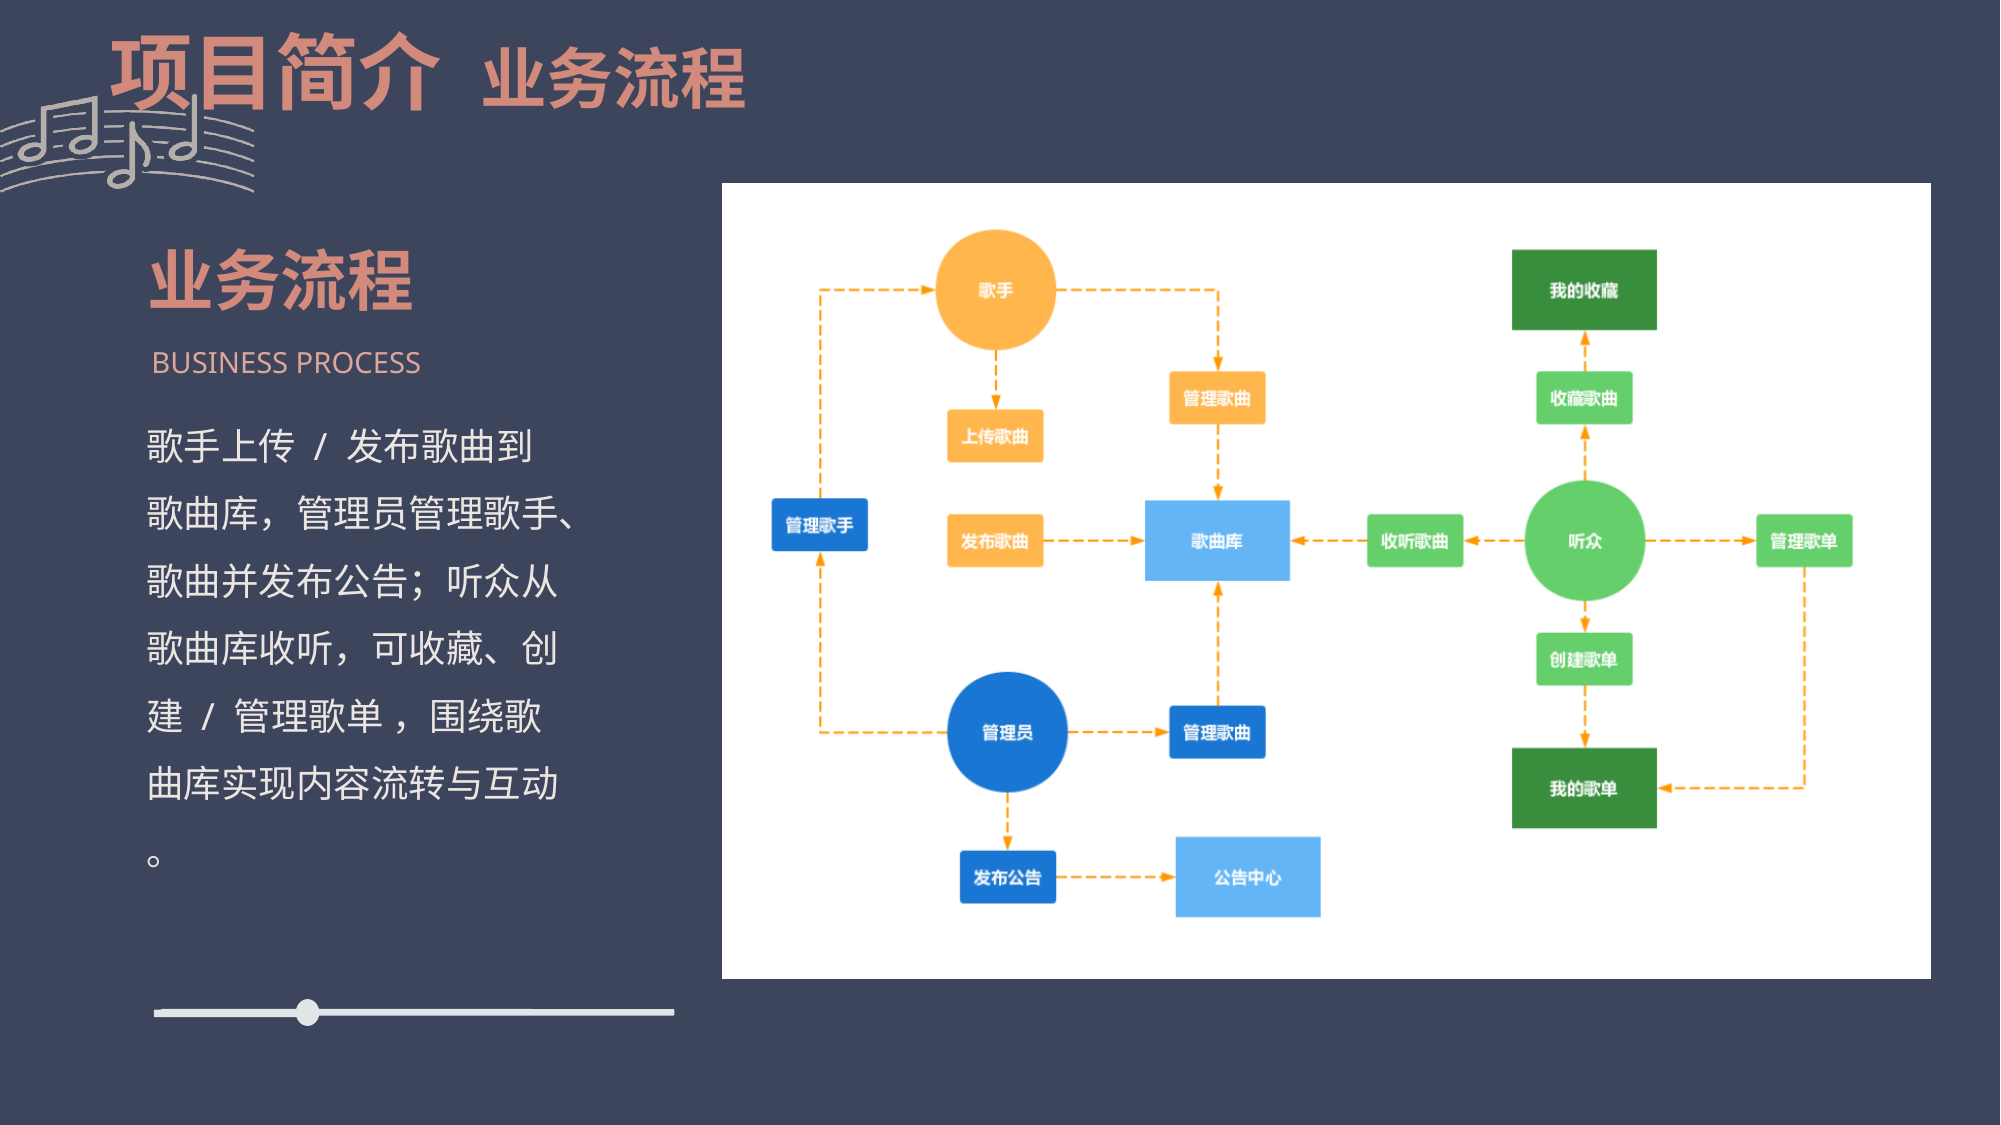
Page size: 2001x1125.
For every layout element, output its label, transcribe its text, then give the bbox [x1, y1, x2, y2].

text_box 歌手上传 / 发布歌曲到歌曲库，管理员管理歌手、歌曲并发布公告；听众从歌曲库收听，可收藏、创建 / 管理歌单 ，围绕歌曲库实现内容流转与互动 。 [131, 393, 580, 881]
text_box BUSINESS PROCESS [136, 337, 437, 388]
picture [722, 183, 1931, 979]
picture [0, 26, 269, 266]
text_box 项目简介 业务流程 [94, 12, 1000, 128]
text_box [153, 999, 675, 1026]
text_box 业务流程 [132, 231, 430, 327]
